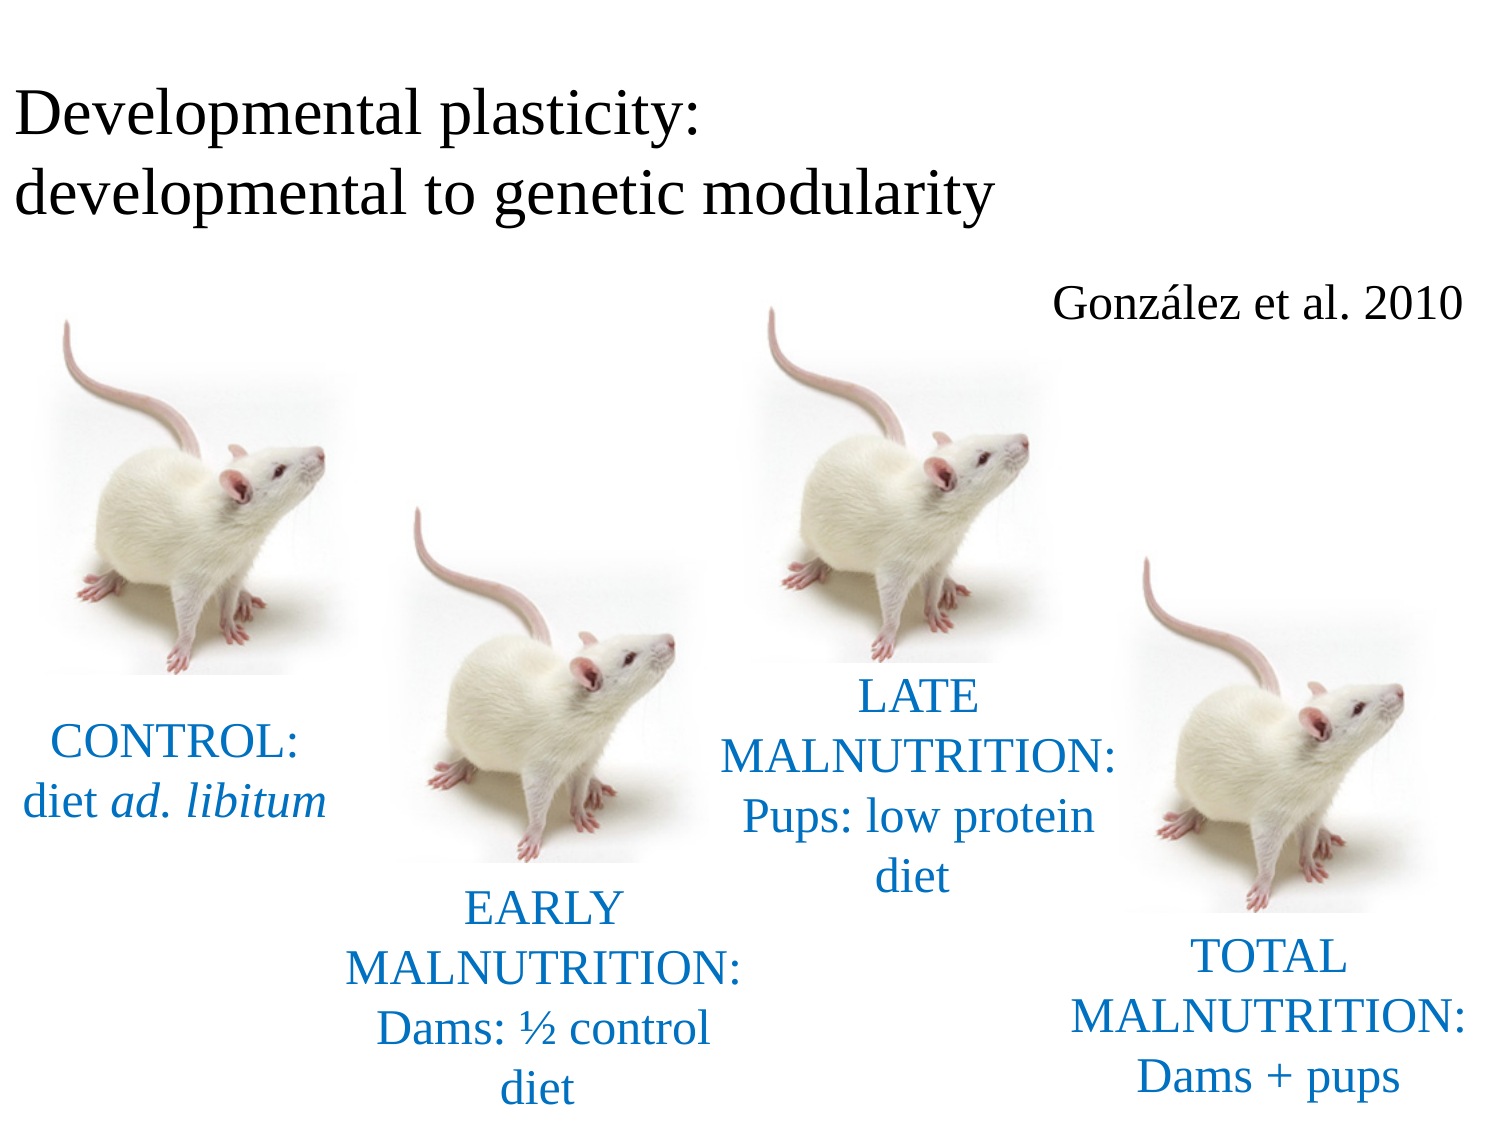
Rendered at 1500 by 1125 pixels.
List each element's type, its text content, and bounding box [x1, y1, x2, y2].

picture [729, 299, 1063, 663]
text_box CONTROL: diet ad. libitum [0, 699, 350, 835]
text_box González et al. 2010 [1037, 261, 1500, 337]
text_box TOTAL MALNUTRITION: Dams + pups [1049, 915, 1488, 1111]
text_box LATE MALNUTRITION: Pups: low protein diet [699, 654, 1098, 910]
picture [1104, 549, 1438, 913]
picture [24, 312, 359, 676]
text_box EARLY MALNUTRITION: Dams: ½ control diet [324, 867, 763, 1123]
text_box Developmental plasticity: developmental to genetic modularity [0, 60, 1150, 236]
picture [374, 499, 709, 863]
